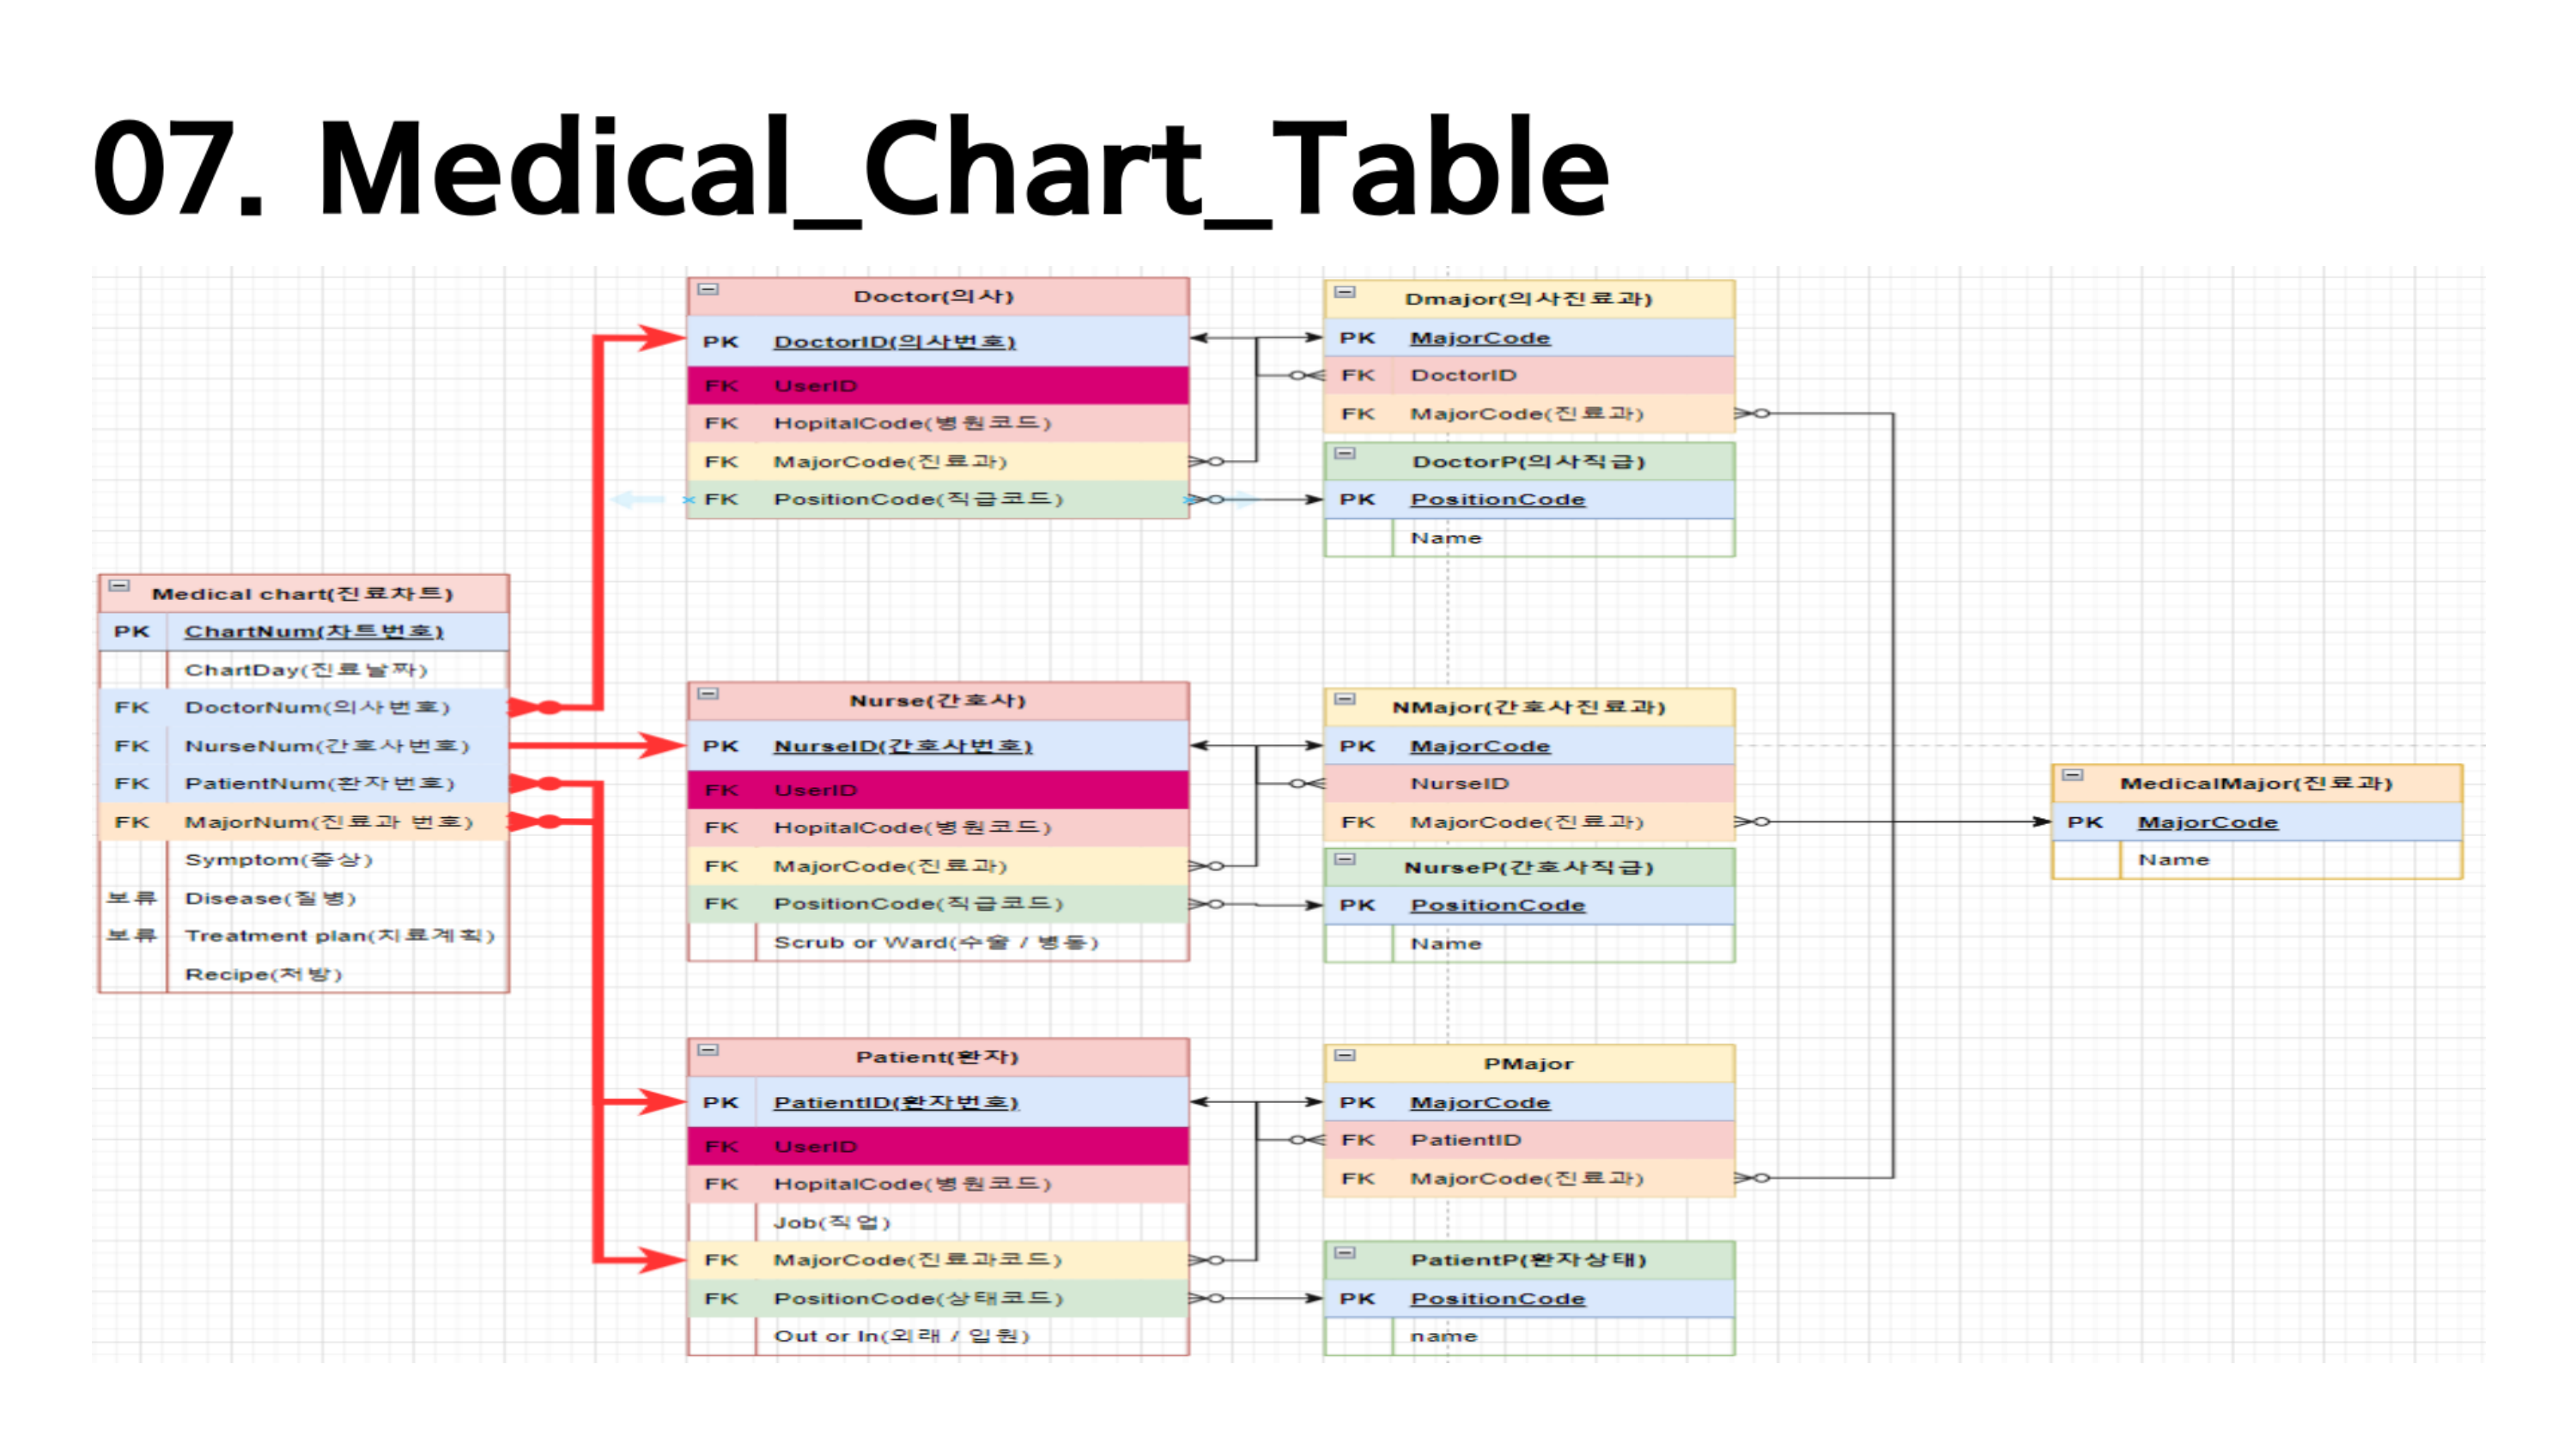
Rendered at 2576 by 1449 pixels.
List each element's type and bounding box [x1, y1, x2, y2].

text_box [91, 266, 2486, 1364]
picture [71, 57, 1680, 292]
